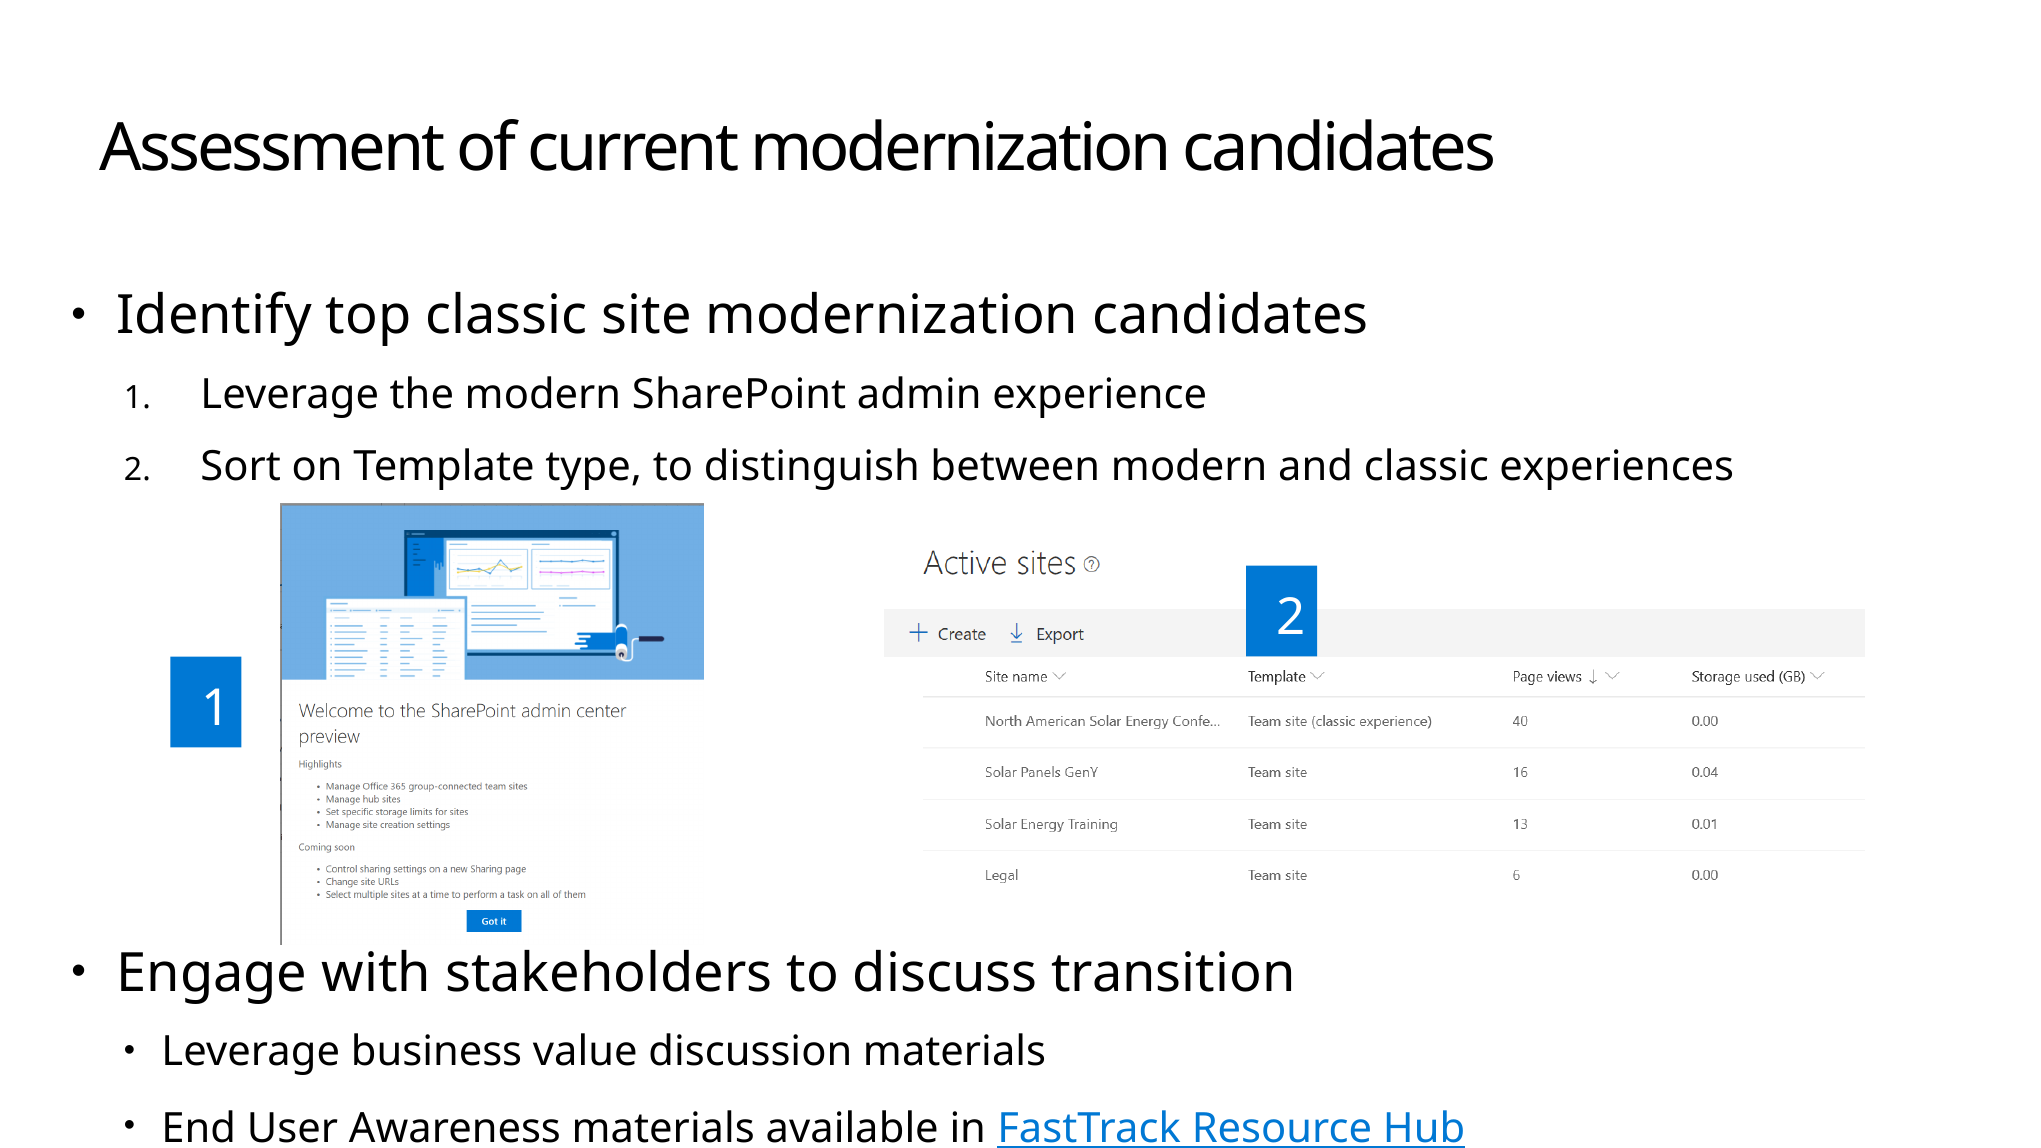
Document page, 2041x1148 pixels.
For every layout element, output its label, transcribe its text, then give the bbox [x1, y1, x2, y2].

list Identify top classic site modernization candidates Leverage the modern SharePoint admin experience Sort on Template type, to distinguish between modern and classic experiences Engage with stakeholders to discuss transition Leverage business value discussion materials End User Awareness materials available in FastTrack Resource Hub [71, 287, 1969, 1148]
picture [868, 531, 1866, 899]
text_box 1 [170, 656, 242, 748]
title Assessment of current modernization candidates [82, 85, 2041, 213]
picture [280, 503, 705, 945]
